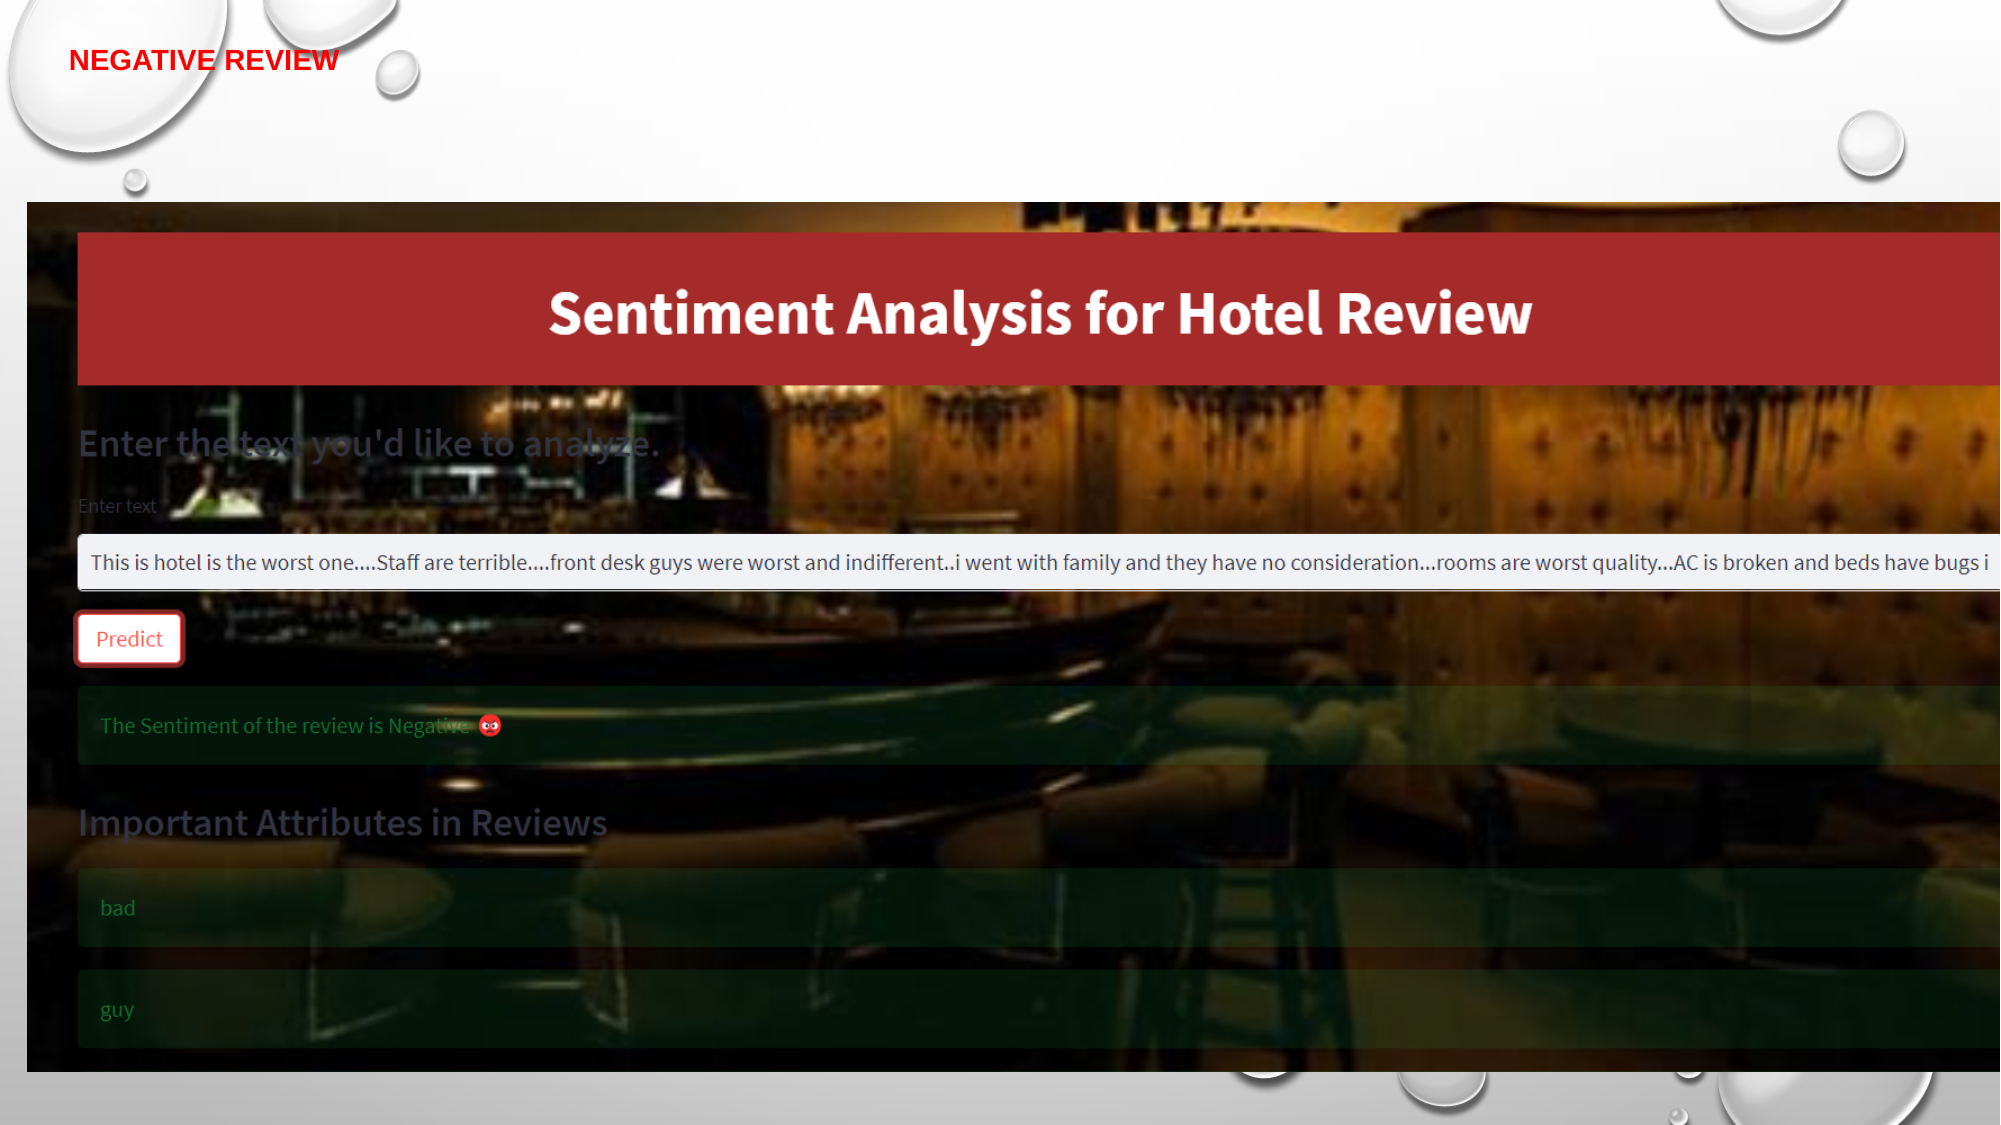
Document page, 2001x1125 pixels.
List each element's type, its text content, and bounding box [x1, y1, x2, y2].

text_box NEGATIVE REVIEW [54, 33, 661, 84]
picture [0, 0, 2000, 1125]
